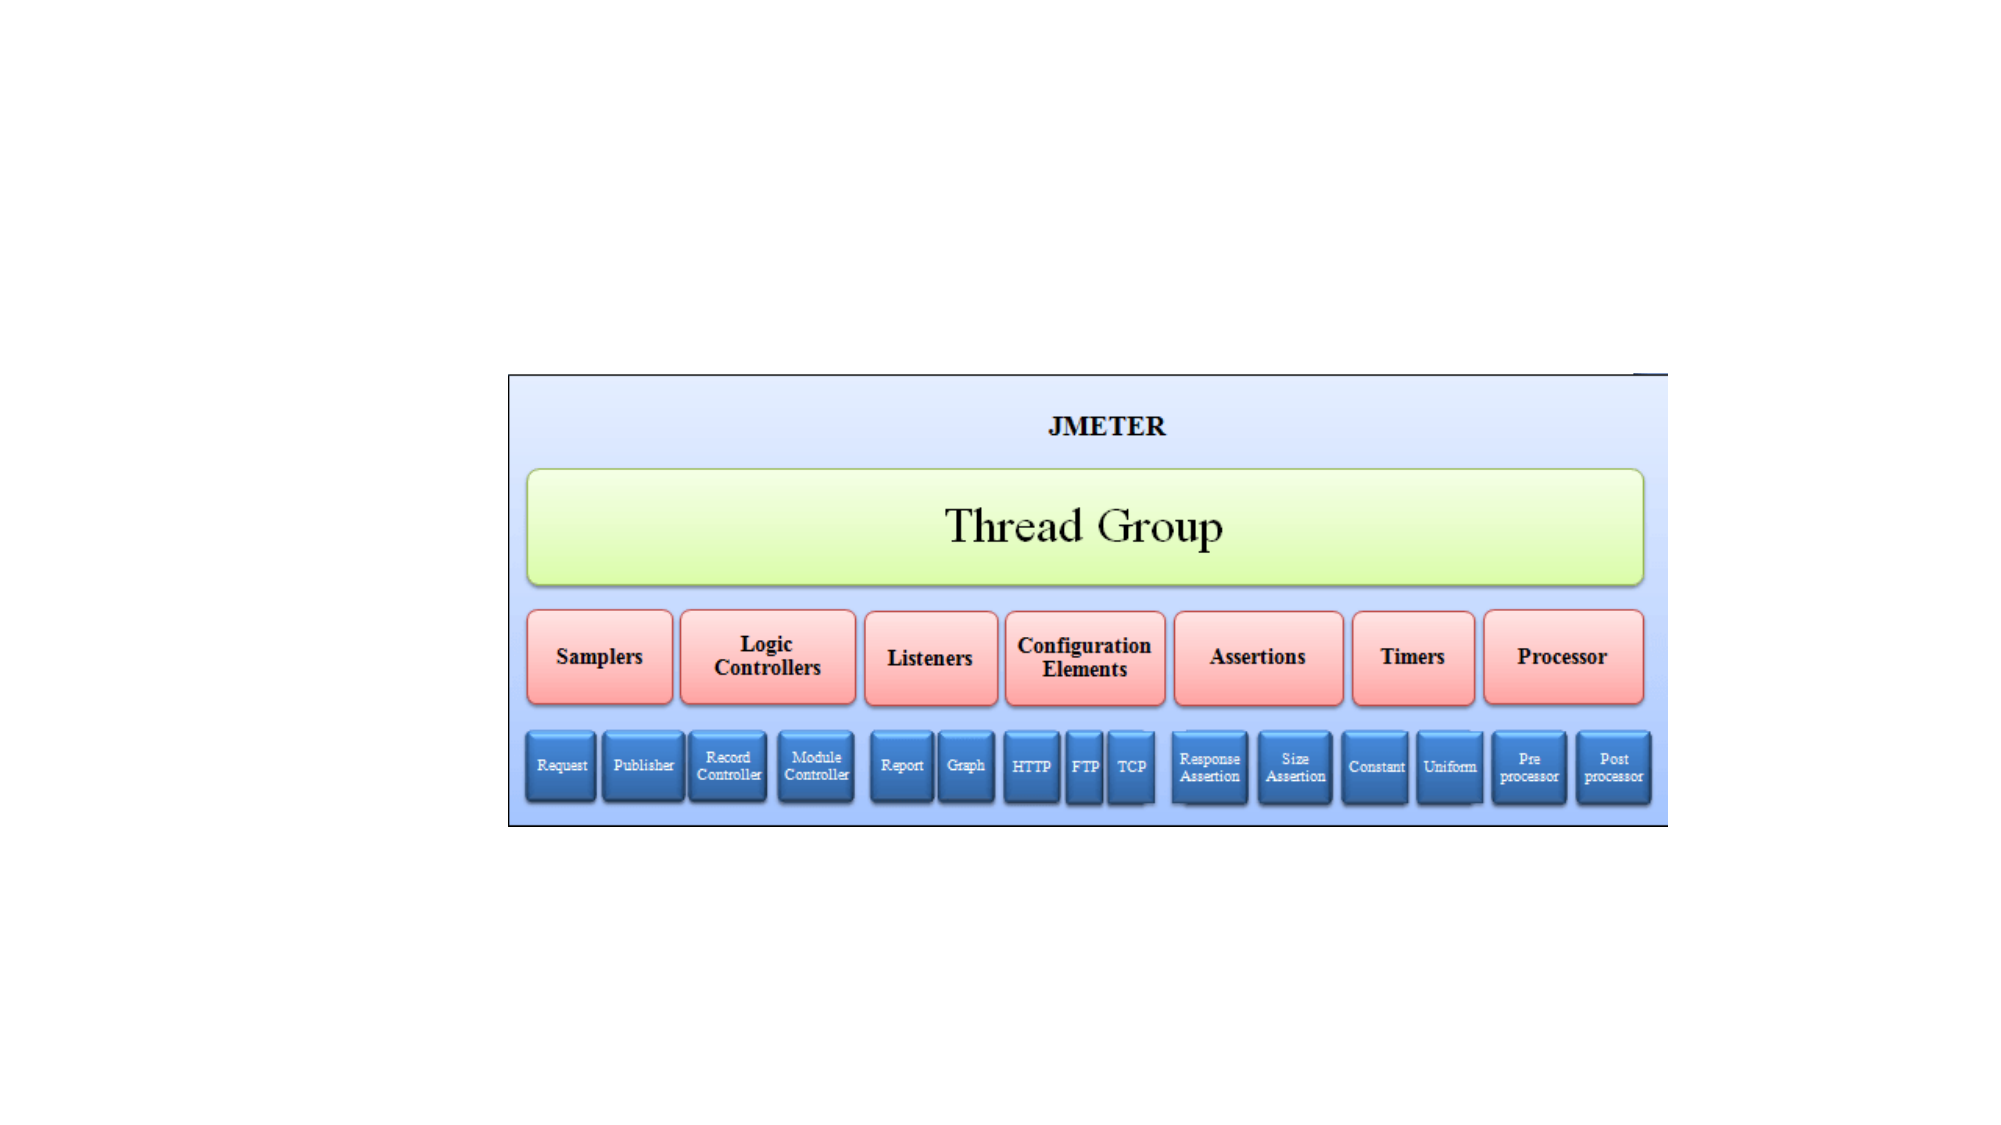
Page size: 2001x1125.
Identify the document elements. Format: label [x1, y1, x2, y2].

picture [508, 373, 1668, 827]
